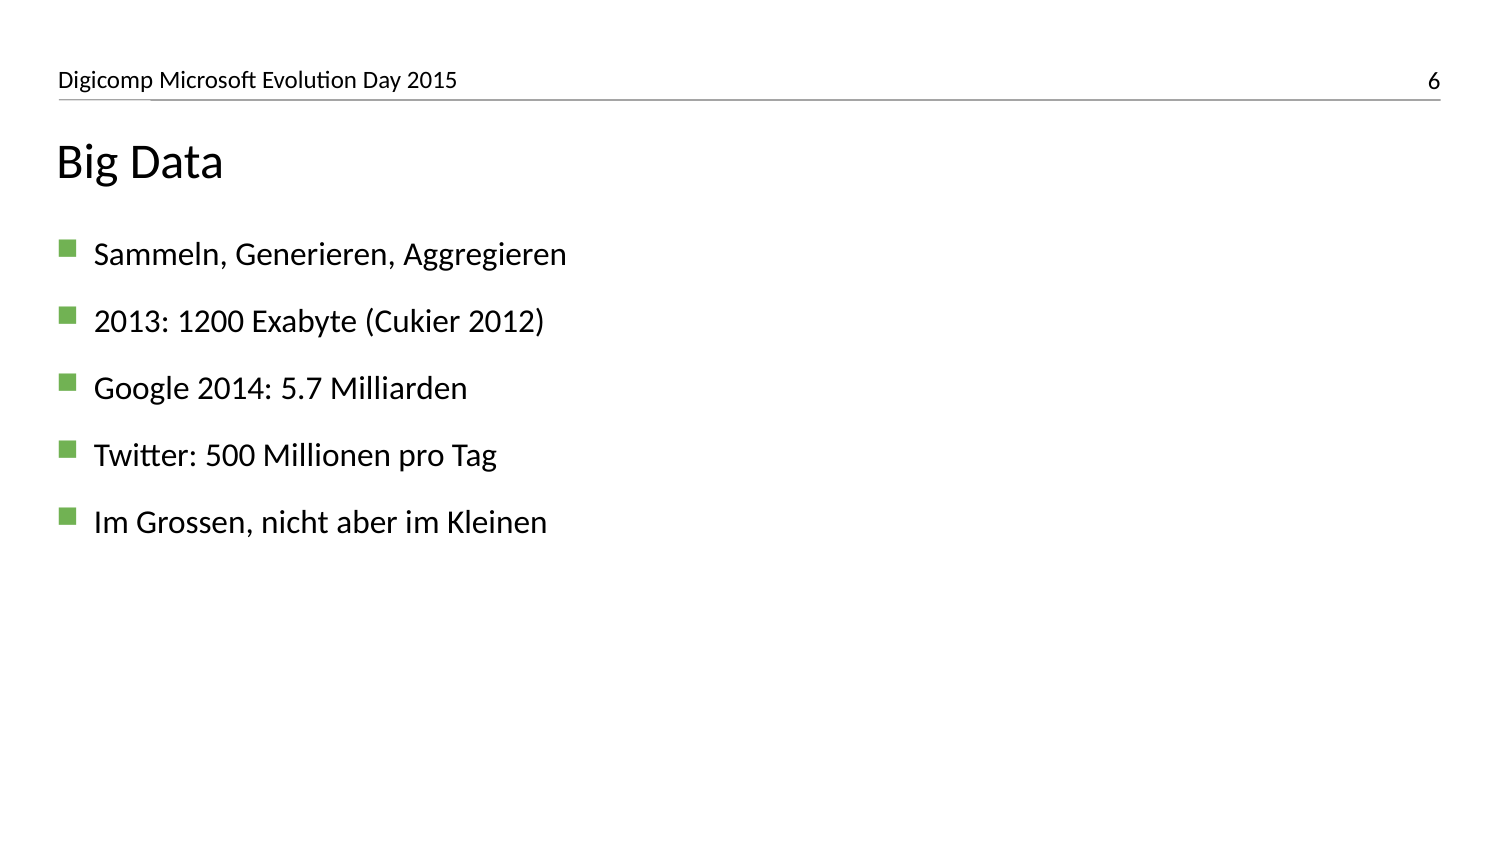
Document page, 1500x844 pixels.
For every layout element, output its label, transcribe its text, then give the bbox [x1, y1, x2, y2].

title Big Data [41, 115, 1447, 210]
list Sammeln, Generieren, Aggregieren 2013: 1200 Exabyte (Cukier 2012) Google 2014: 5.7 Milliarden Twitter: 500 Millionen pro Tag Im Grossen, nicht aber im Kleinen [41, 224, 1449, 760]
